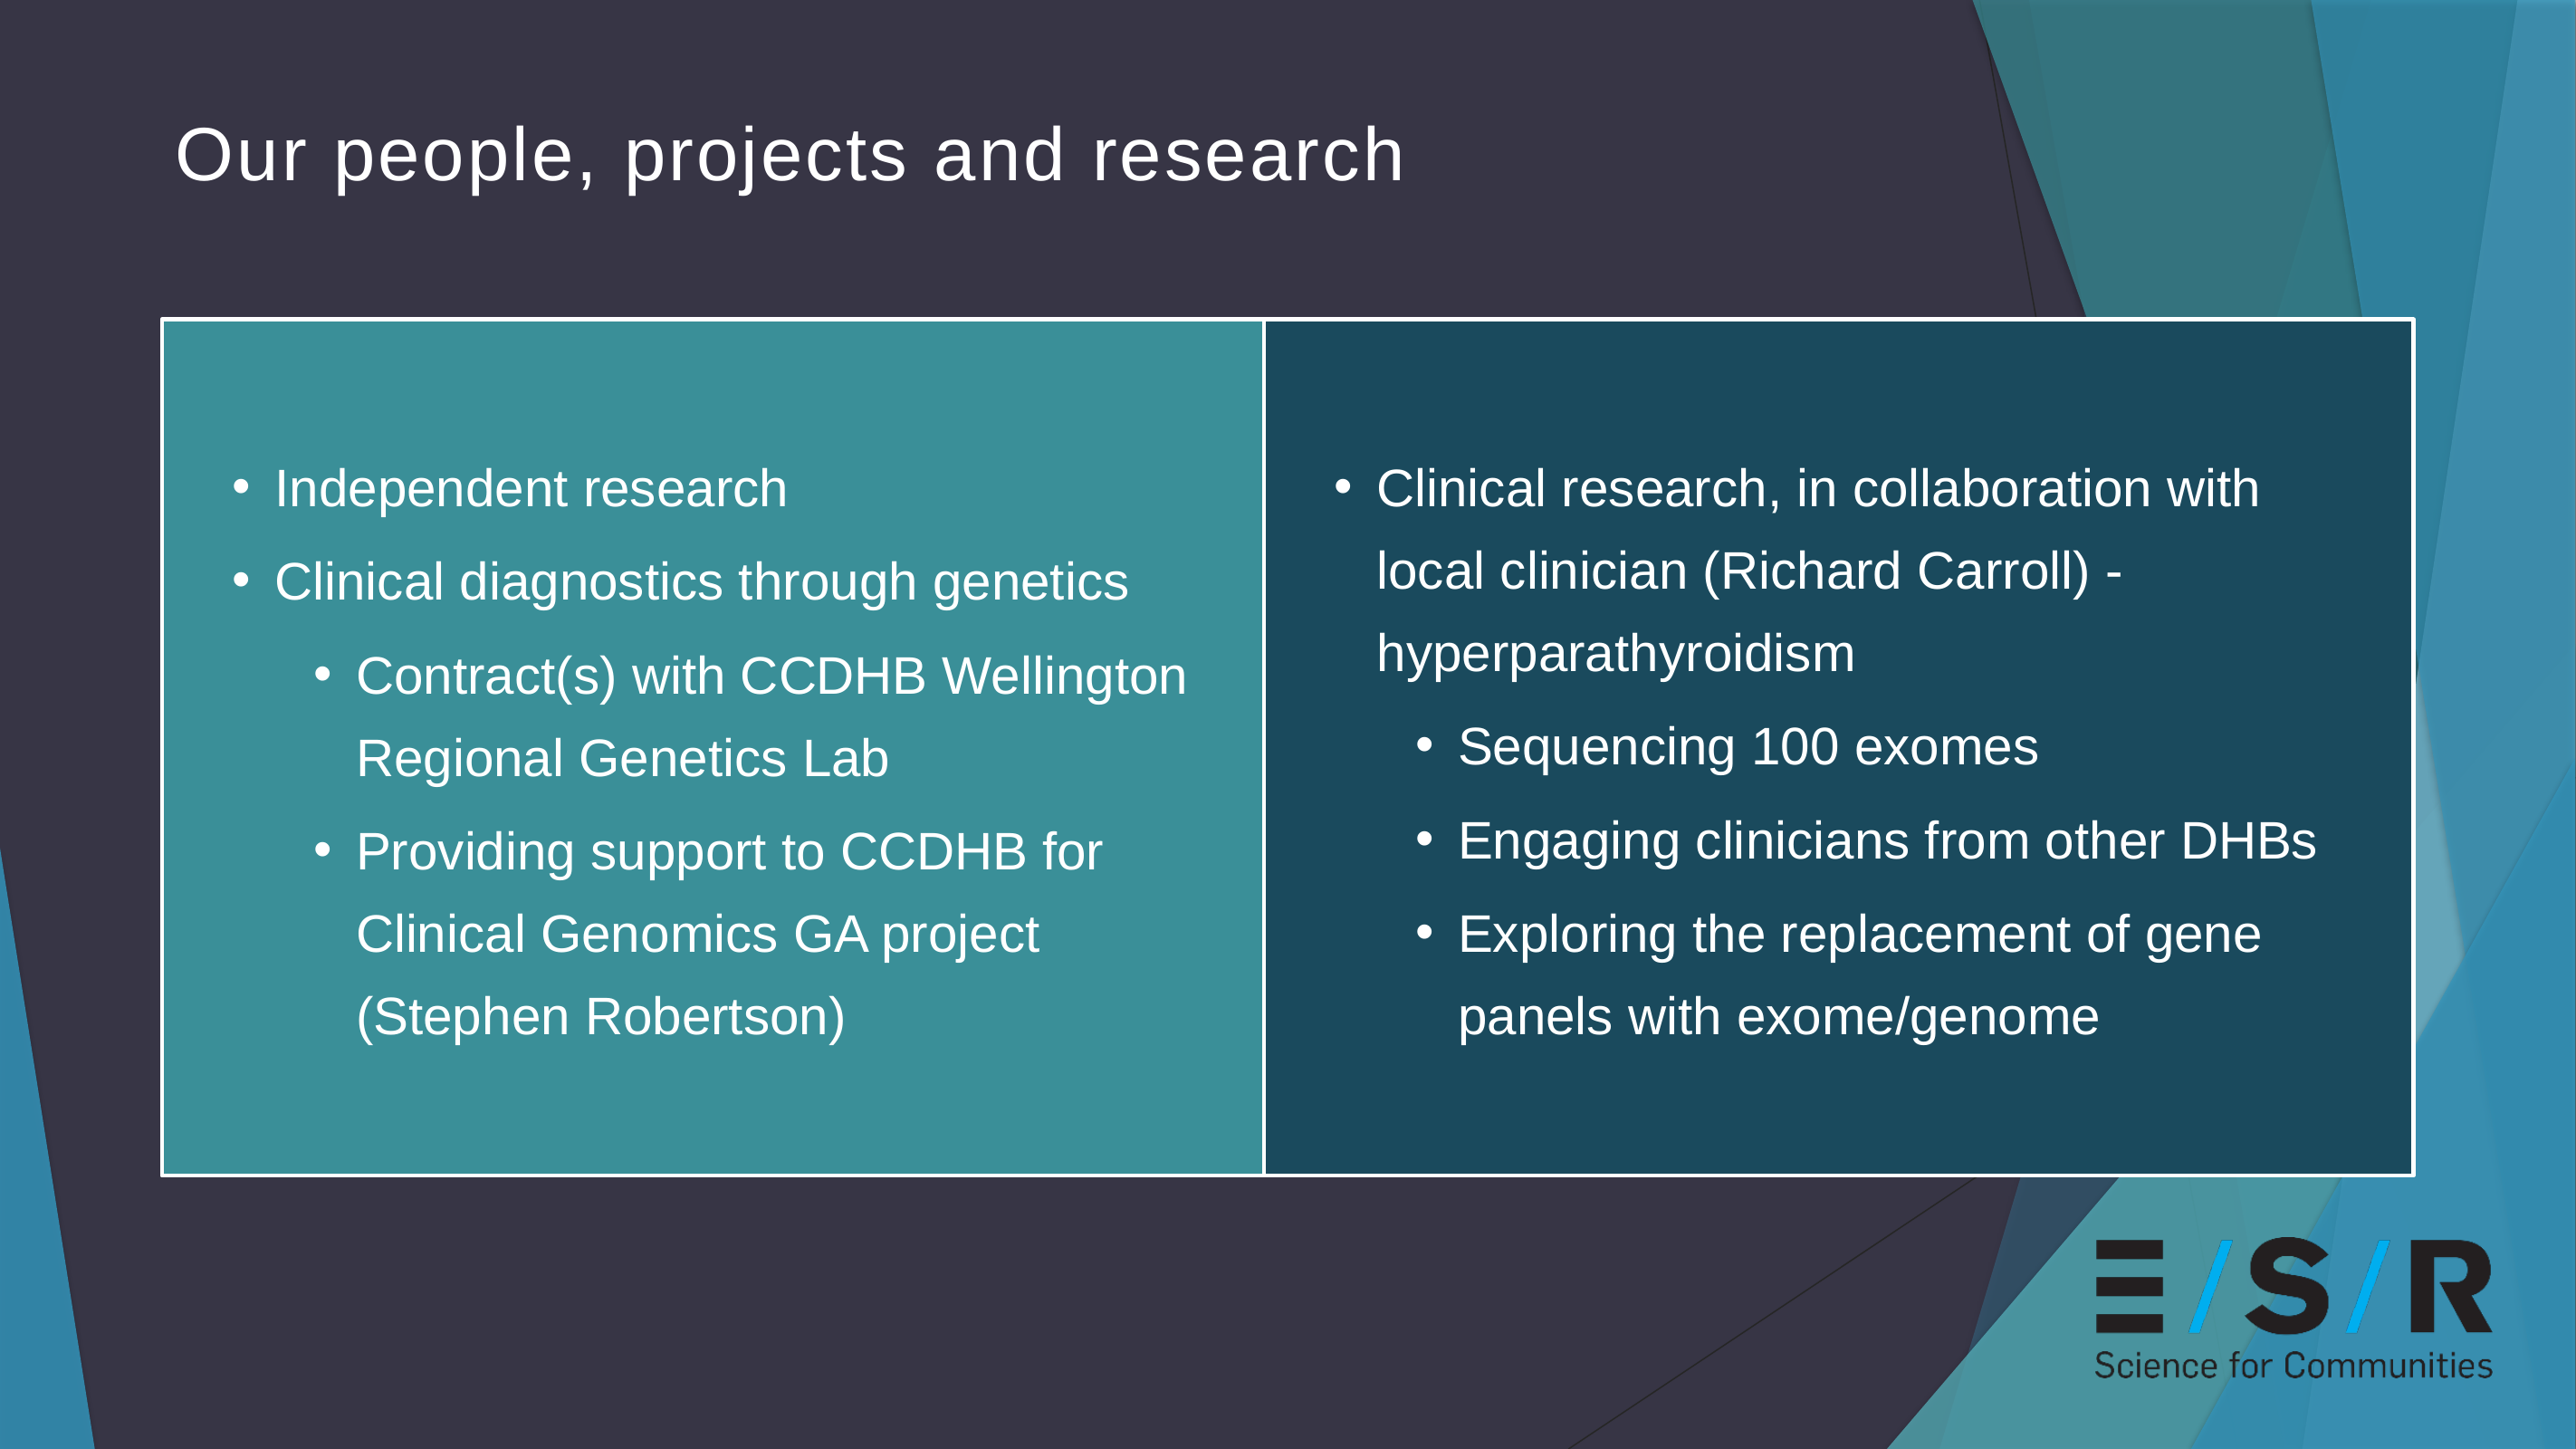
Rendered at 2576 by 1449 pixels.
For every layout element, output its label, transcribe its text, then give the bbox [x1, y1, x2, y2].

text_box Independent research Clinical diagnostics through genetics Contract(s) with CCDHB Wellington Regional Genetics Lab Providing support to CCDHB for Clinical Genomics GA project (Stephen Robertson) [218, 427, 1207, 1052]
text_box Clinical research, in collaboration with local clinician (Richard Carroll) - hyperparathyroidism Sequencing 100 exomes Engaging clinicians from other DHBs Exploring the replacement of gene panels with exome/genome [1320, 427, 2357, 1052]
text_box [1262, 318, 2415, 1177]
text_box [160, 318, 1262, 1177]
picture [2095, 1237, 2493, 1378]
title Our people, projects and research [161, 90, 1995, 344]
